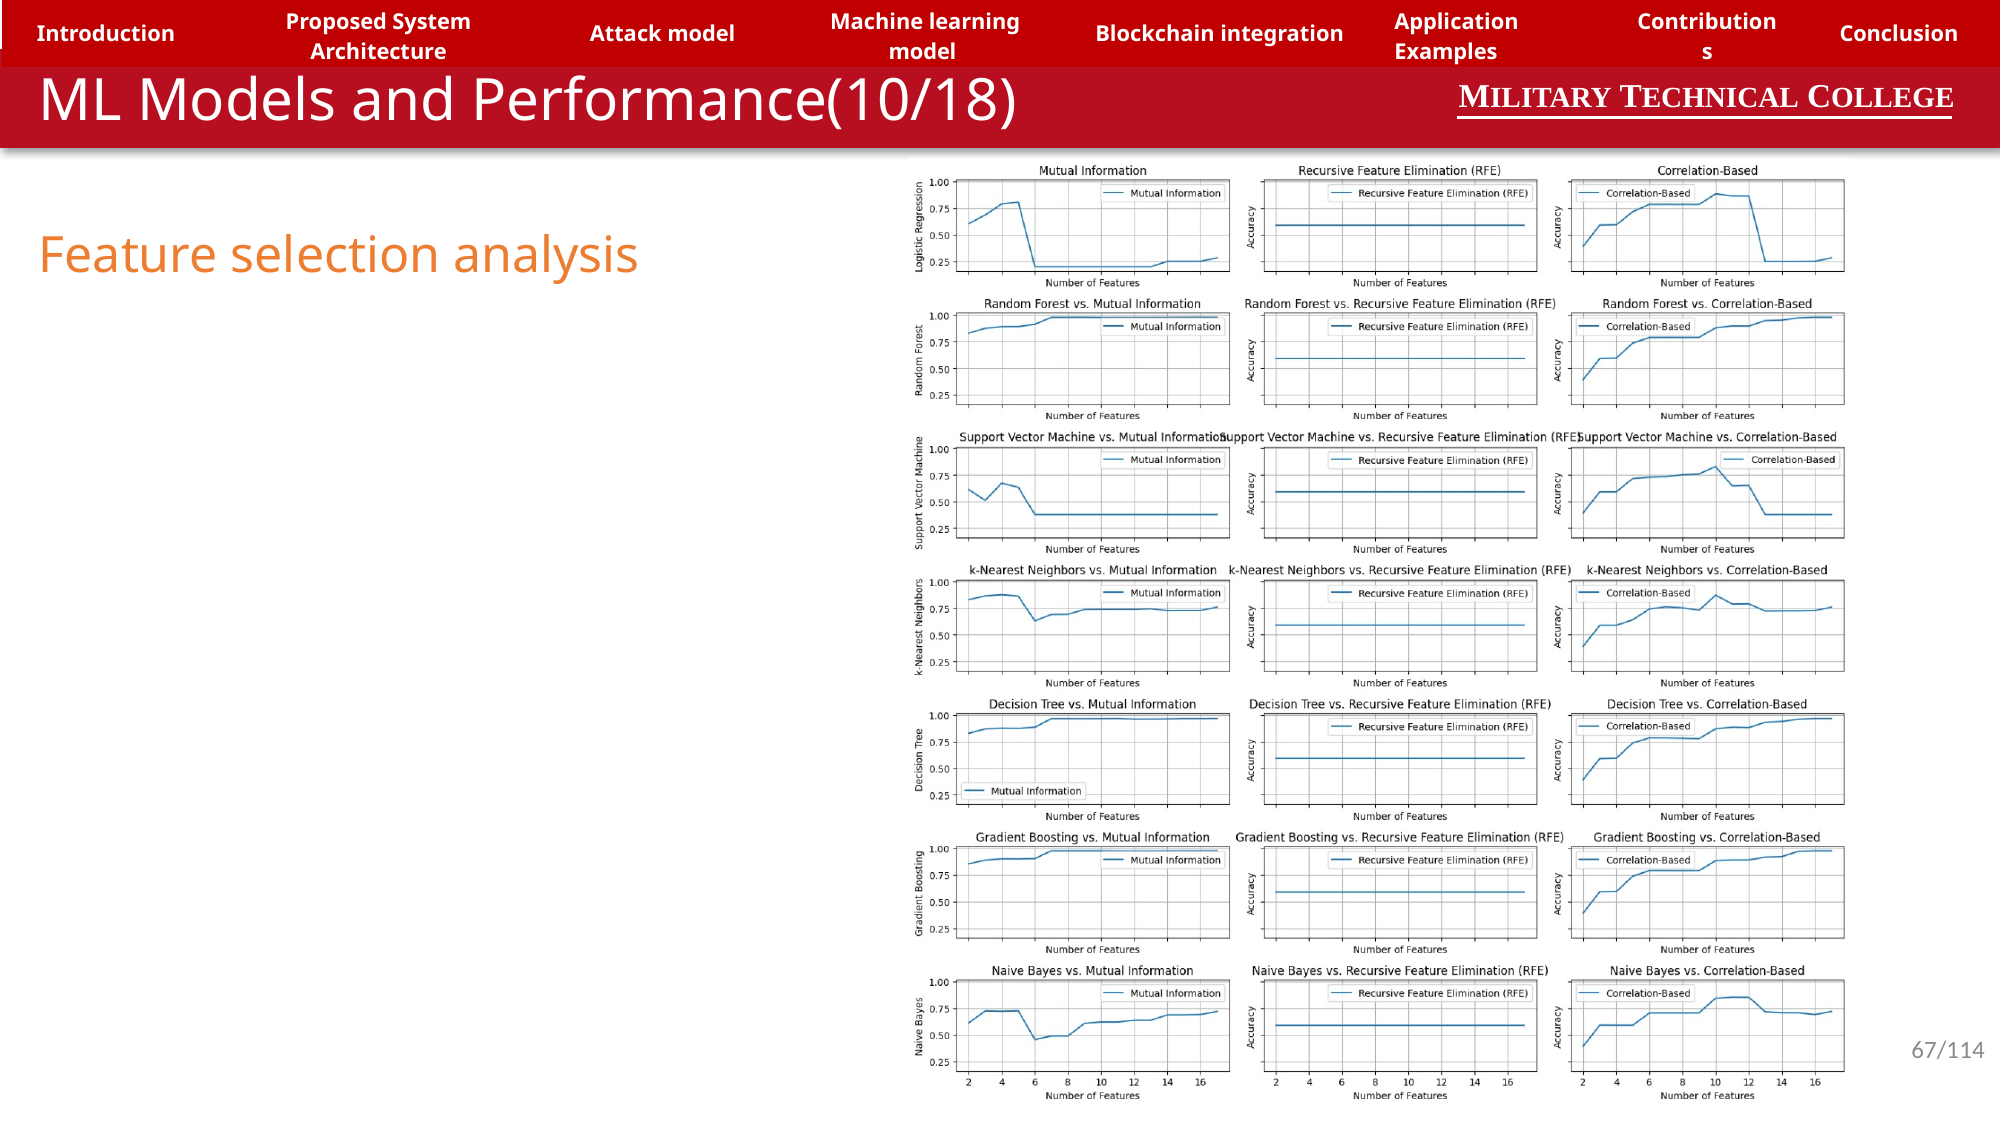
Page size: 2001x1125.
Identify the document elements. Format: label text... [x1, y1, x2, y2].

table_header Conclusion [1797, 0, 2000, 49]
table_header Contributions [1618, 0, 1797, 49]
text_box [1443, 66, 2000, 123]
table_header Machine learning model [785, 0, 1066, 49]
table_header Proposed System Architecture [211, 0, 546, 49]
picture [908, 158, 1850, 1107]
table_header Blockchain integration [1066, 0, 1379, 49]
table_header Application Examples [1379, 0, 1618, 49]
table_header Introduction [2, 0, 211, 49]
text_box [0, 49, 2000, 148]
table_header Attack model [546, 0, 785, 49]
text_box Feature selection analysis [23, 214, 847, 290]
